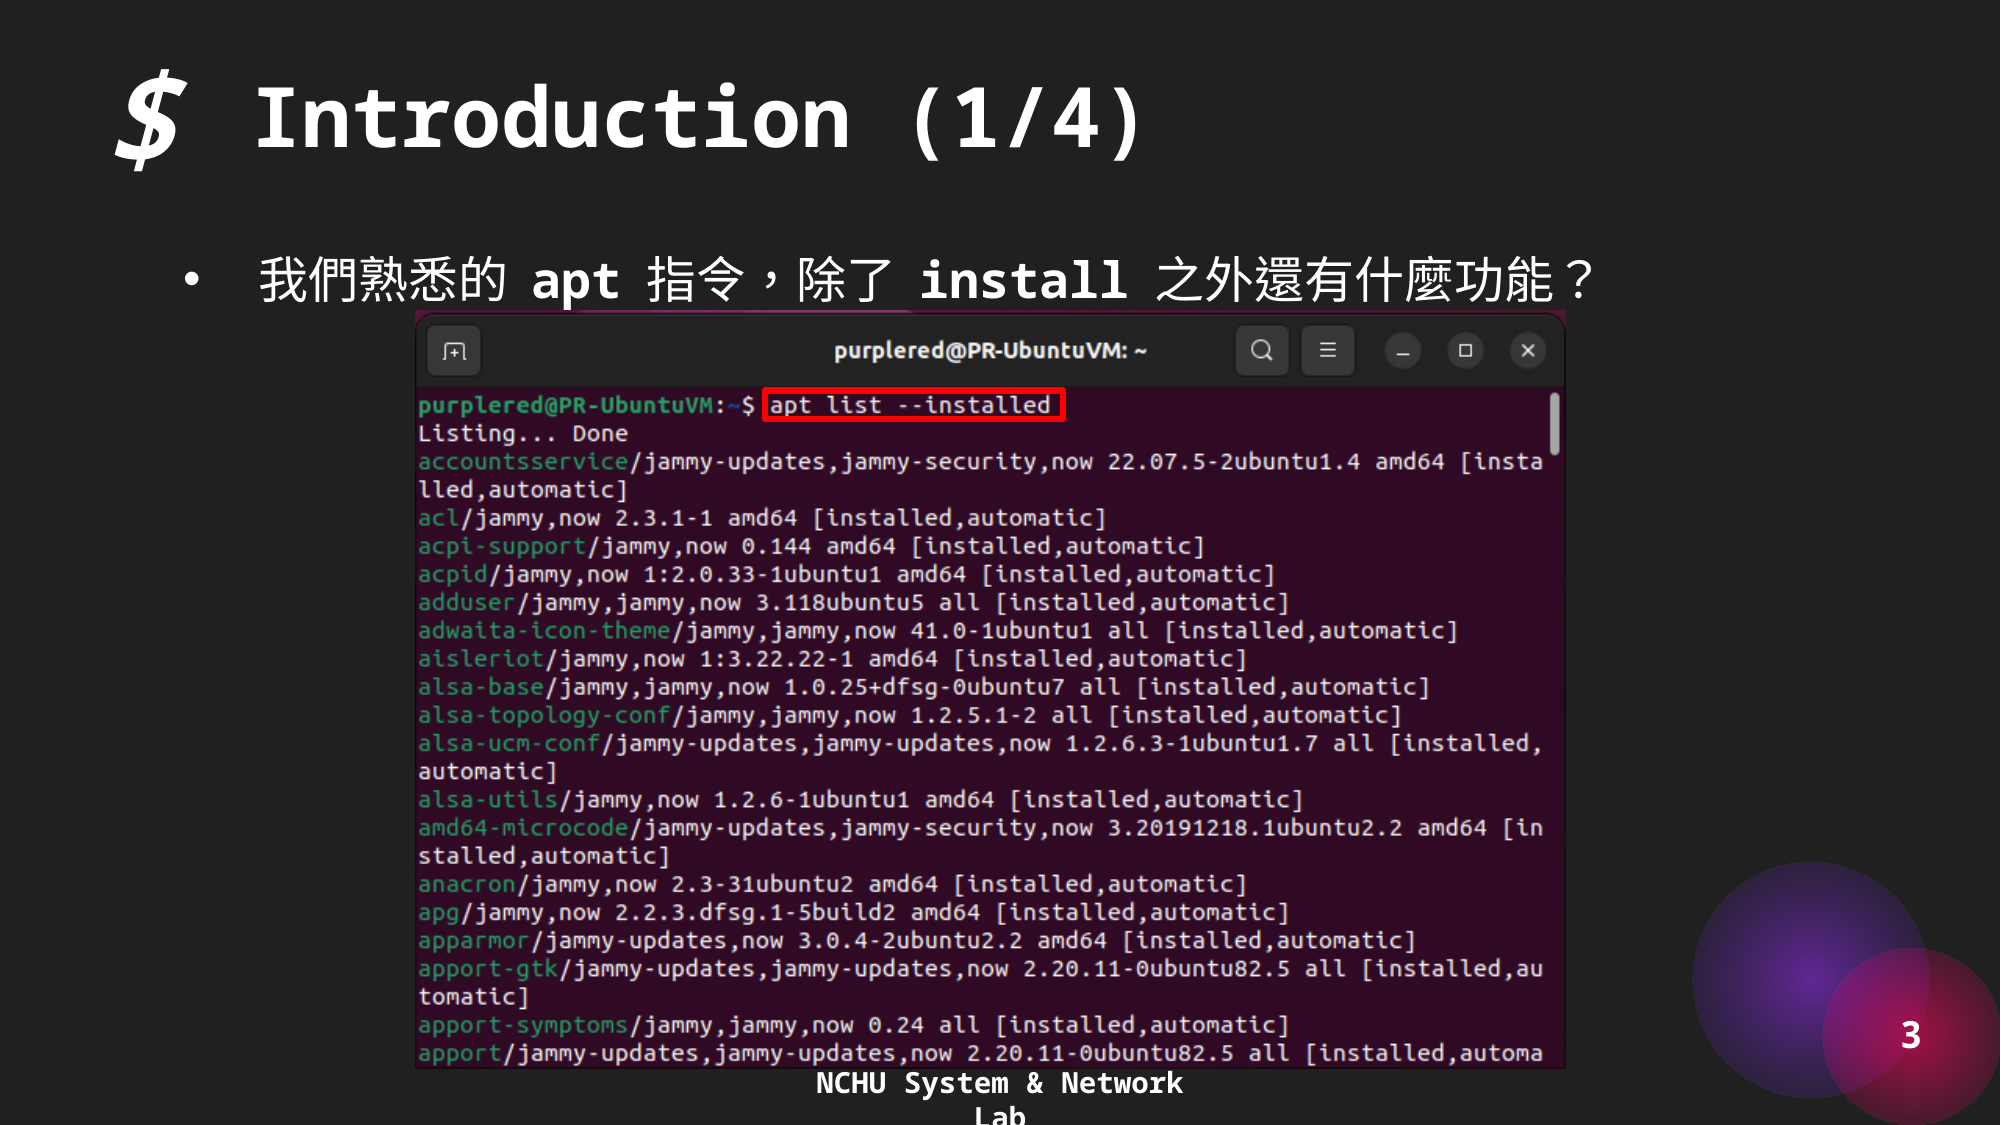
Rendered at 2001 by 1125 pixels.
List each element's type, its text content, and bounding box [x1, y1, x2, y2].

text_box NCHU System & Network Lab [770, 1069, 1229, 1125]
text_box 3 [1821, 946, 2000, 1125]
text_box [1691, 860, 1926, 1099]
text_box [415, 310, 1566, 1069]
text_box Introduction (1/4) [236, 56, 1745, 172]
text_box 我們熟悉的 apt 指令，除了 install 之外還有什麼功能？ [168, 222, 1832, 316]
text_box $ [43, 32, 237, 197]
